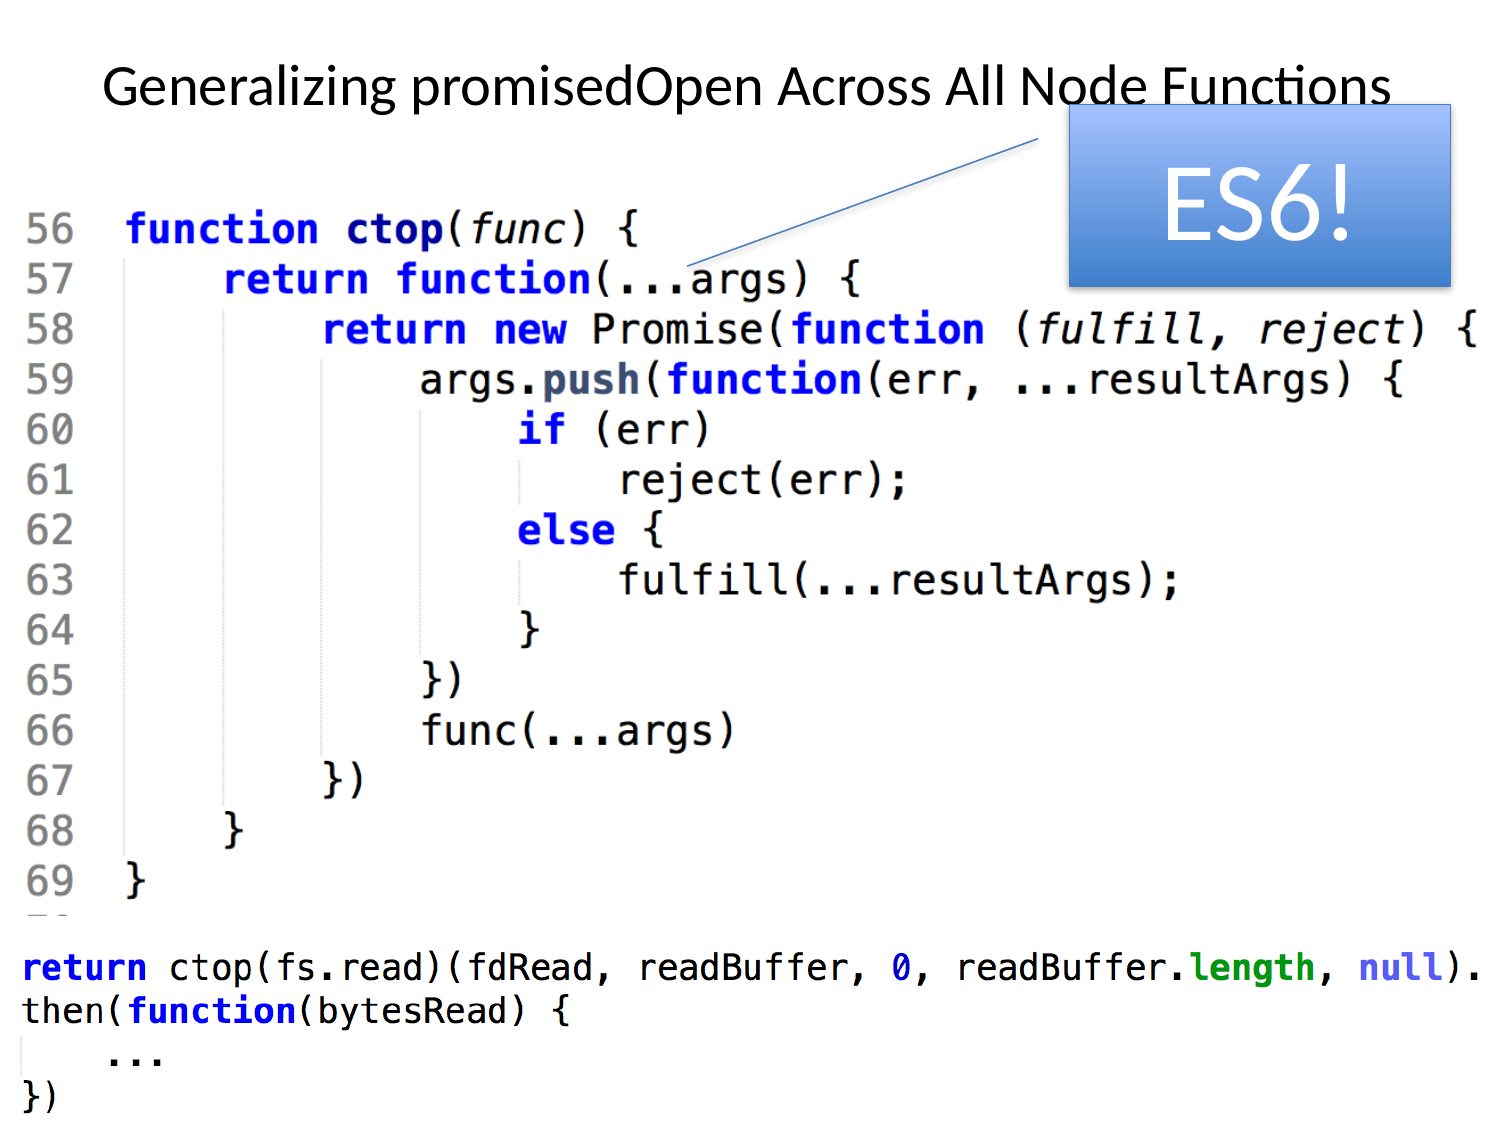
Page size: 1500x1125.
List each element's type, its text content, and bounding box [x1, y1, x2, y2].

picture [0, 944, 1500, 1125]
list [6, 74, 1496, 942]
title Generalizing promisedOpen Across All Node Functions [10, 38, 1487, 73]
